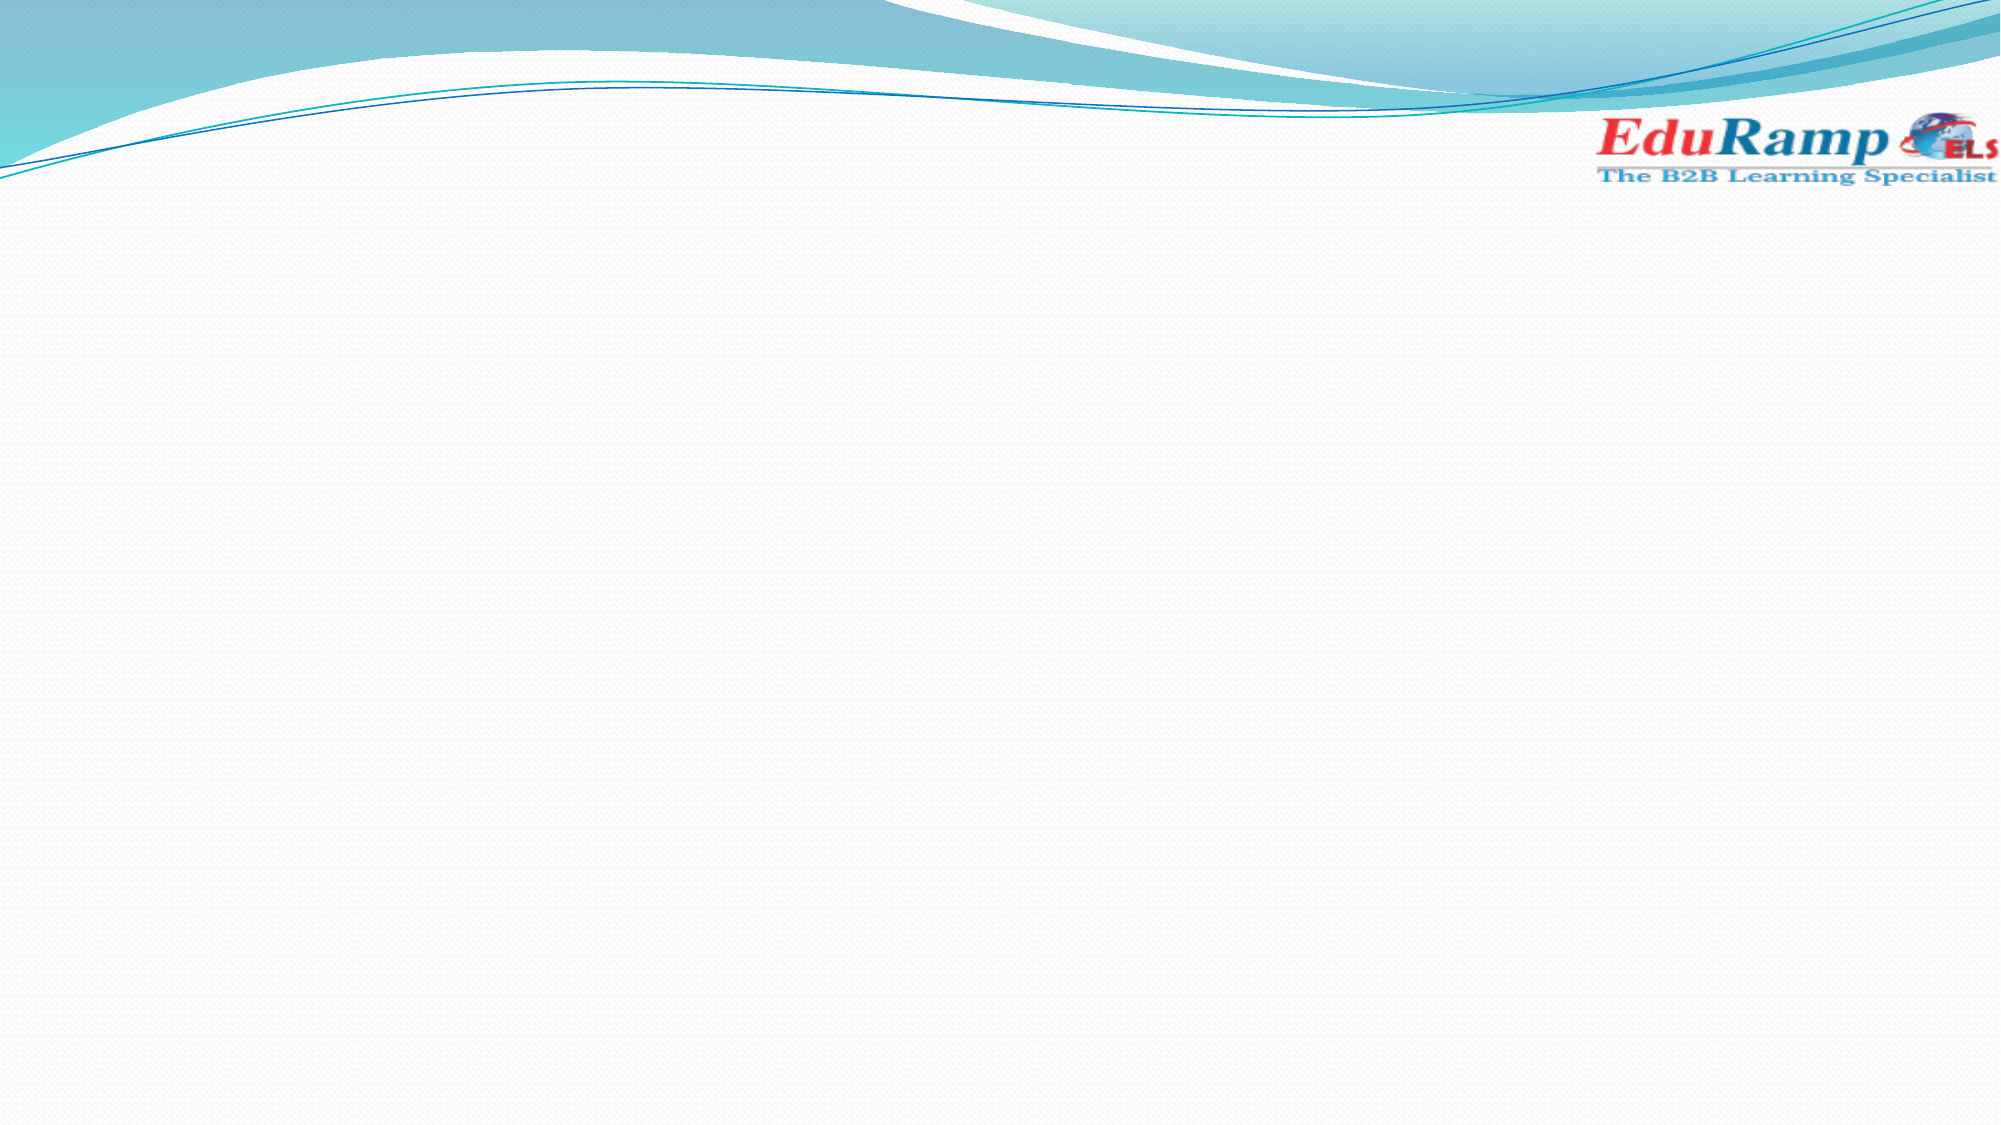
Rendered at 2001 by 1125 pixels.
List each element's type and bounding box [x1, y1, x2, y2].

picture [1596, 112, 2000, 186]
